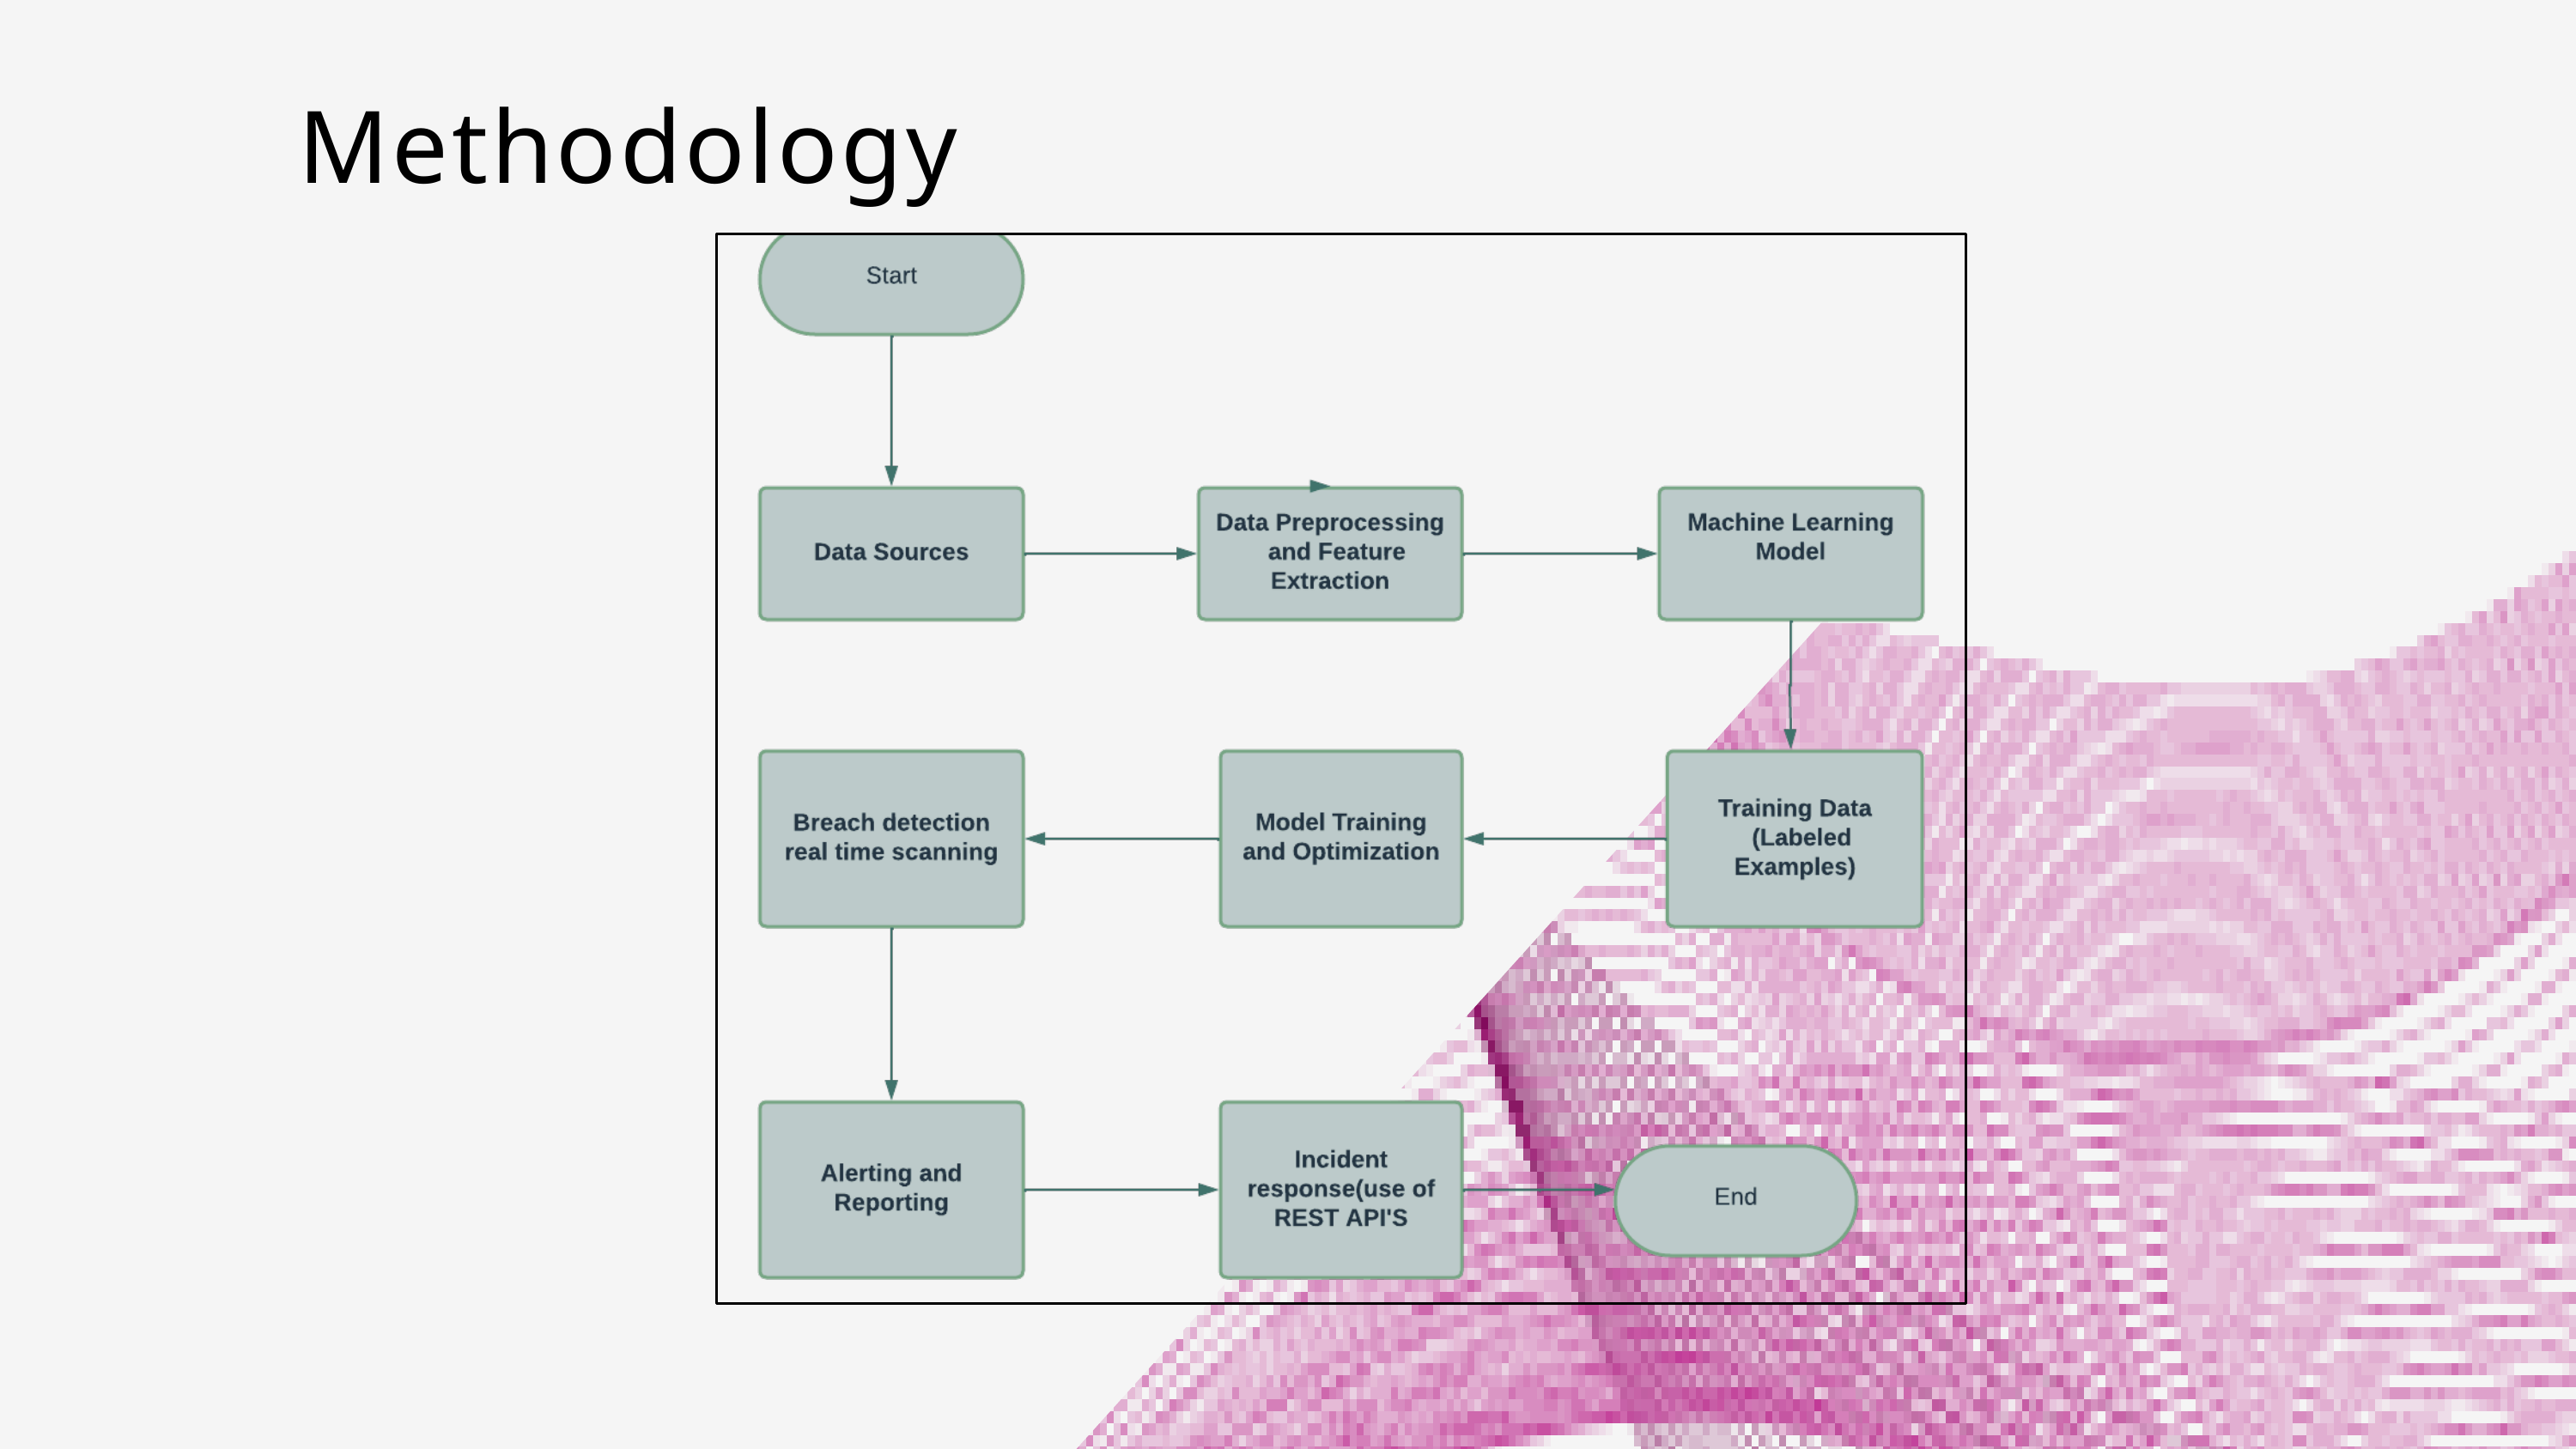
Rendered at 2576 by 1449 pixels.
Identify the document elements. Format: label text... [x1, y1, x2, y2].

text_box Methodology [144, 93, 1112, 203]
text_box [716, 233, 1966, 1304]
text_box [1076, 0, 2576, 1449]
